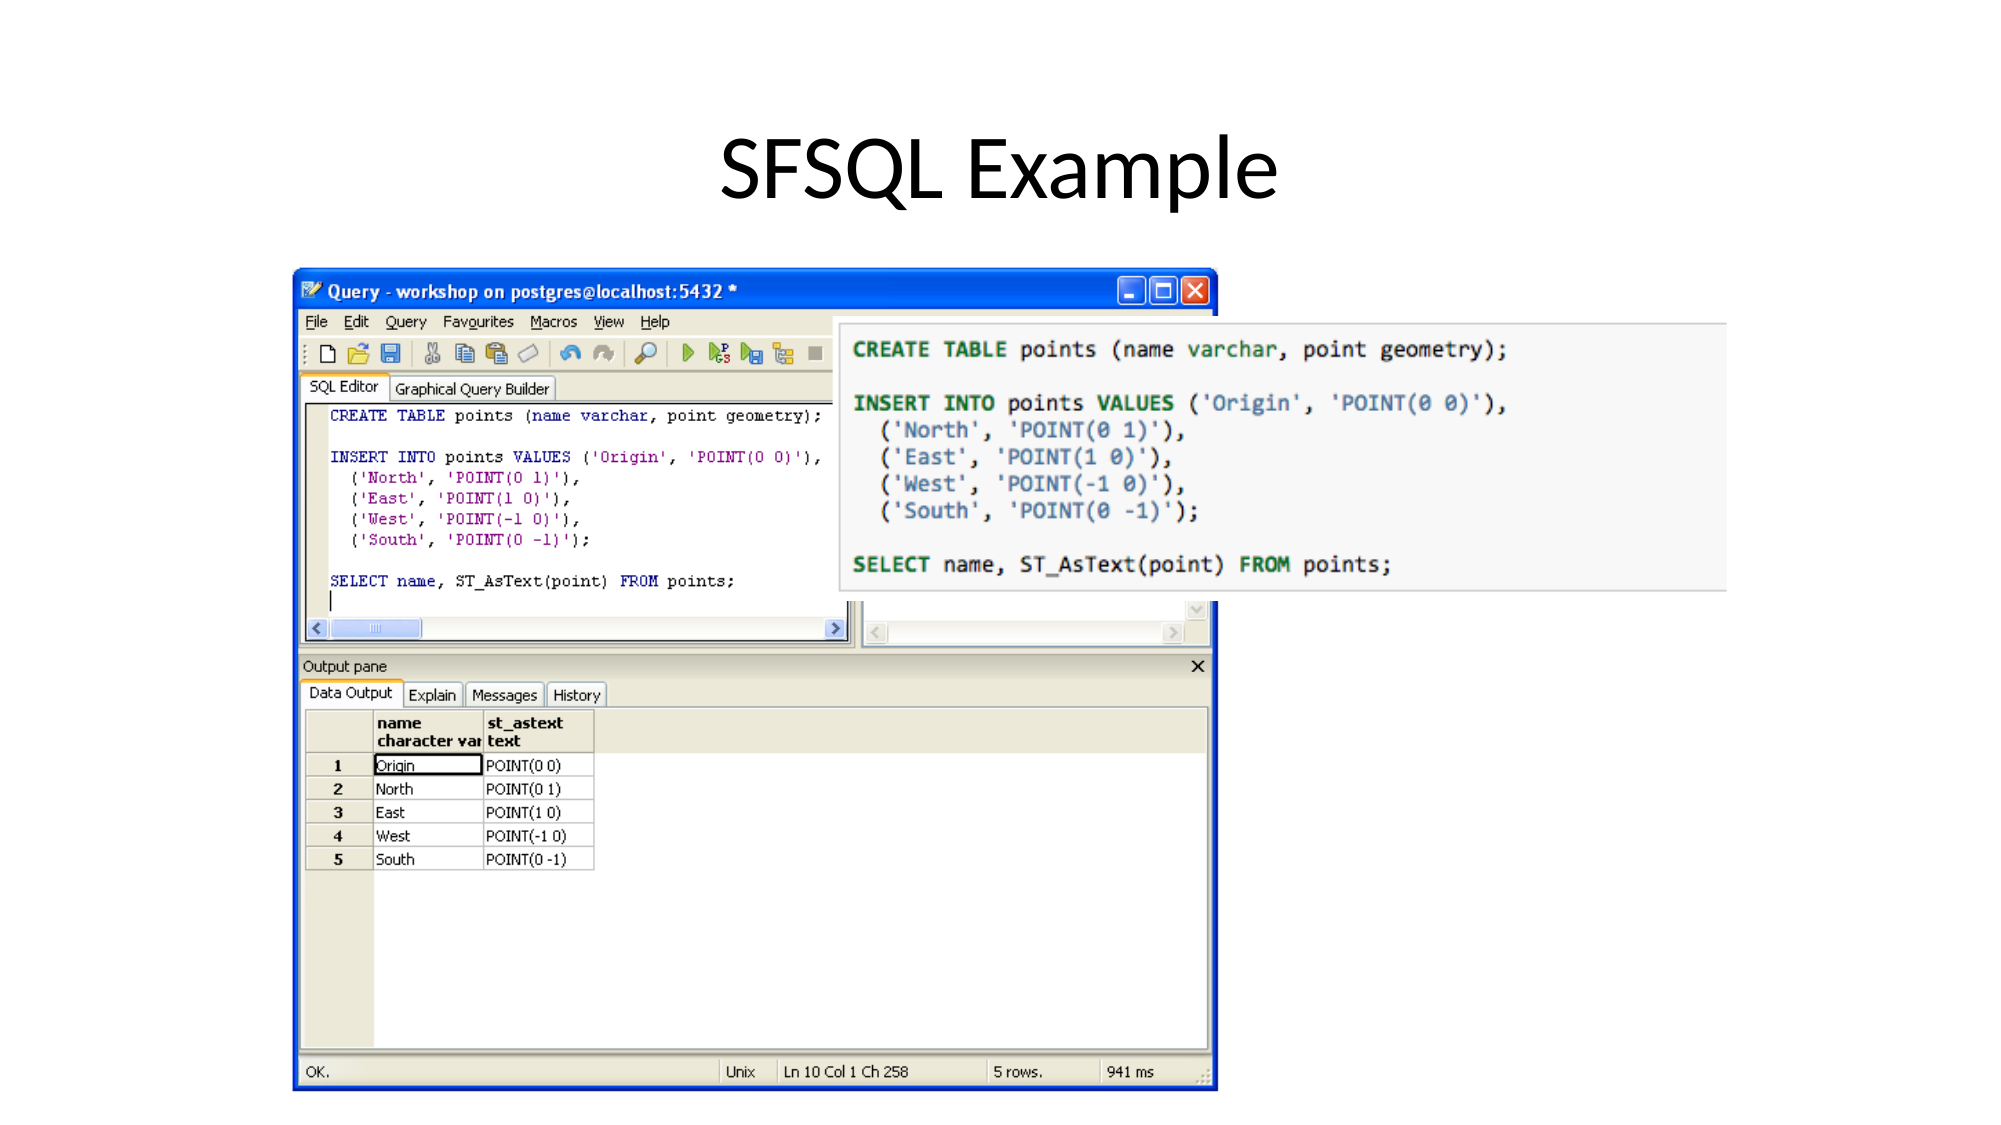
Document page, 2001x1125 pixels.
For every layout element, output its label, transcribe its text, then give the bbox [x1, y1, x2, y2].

title SFSQL Example [137, 59, 1863, 278]
picture [268, 261, 1727, 1112]
